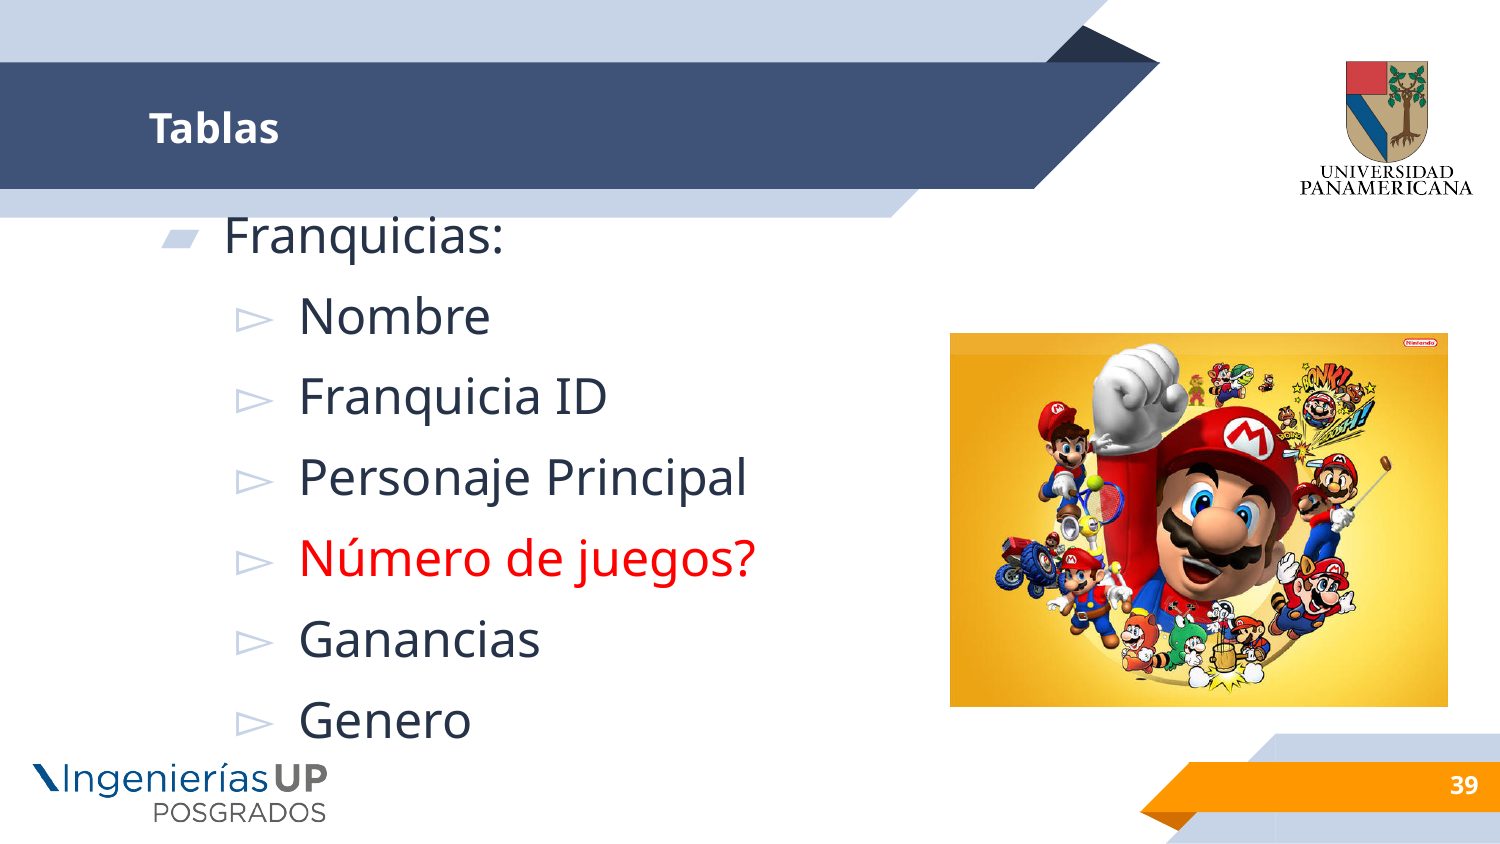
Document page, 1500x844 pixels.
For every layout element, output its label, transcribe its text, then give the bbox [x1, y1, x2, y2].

title Tablas [133, 64, 1035, 190]
picture [15, 737, 344, 844]
picture [1286, 44, 1490, 210]
picture [949, 333, 1448, 707]
list Franquicias: Nombre Franquicia ID Personaje Principal Número de juegos? Ganancias Genero [133, 217, 1140, 734]
slide_number 39 [1249, 760, 1494, 813]
